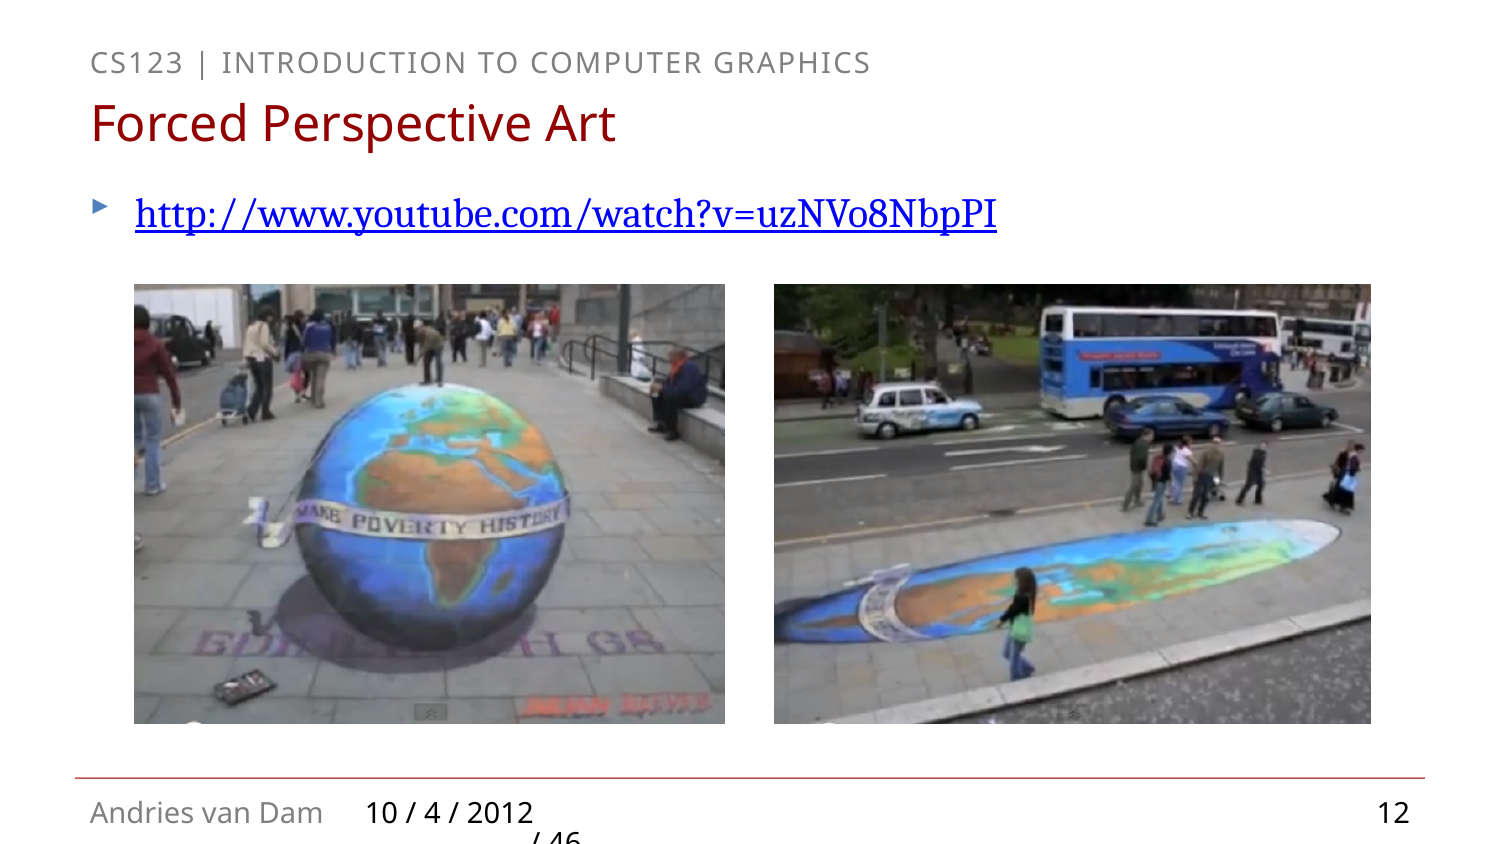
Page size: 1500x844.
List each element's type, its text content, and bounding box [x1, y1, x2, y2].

list http://www.youtube.com/watch?v=uzNVo8NbpPI [75, 178, 1425, 769]
picture [774, 284, 1371, 725]
slide_number 12 [1224, 787, 1425, 827]
footer 10 / 4 / 2012 / 46 [350, 787, 1213, 827]
title Forced Perspective Art [75, 84, 1425, 160]
picture [134, 284, 726, 725]
